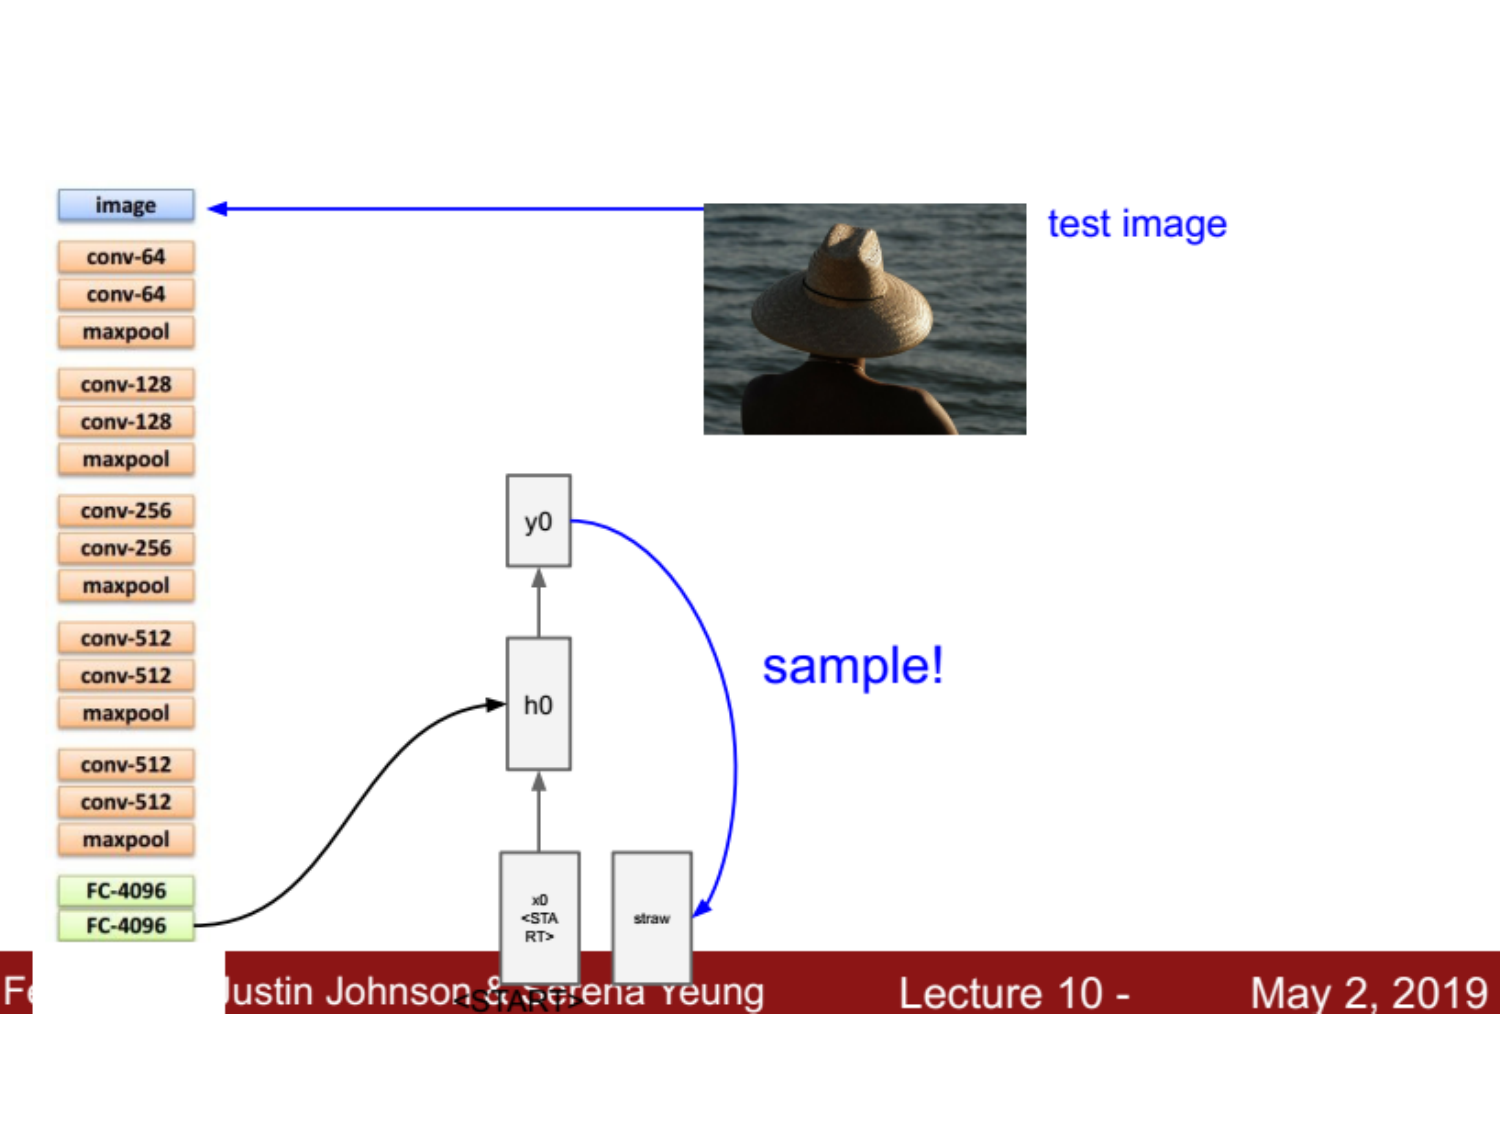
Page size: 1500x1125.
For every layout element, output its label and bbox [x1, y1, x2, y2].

picture [0, 180, 1500, 1014]
